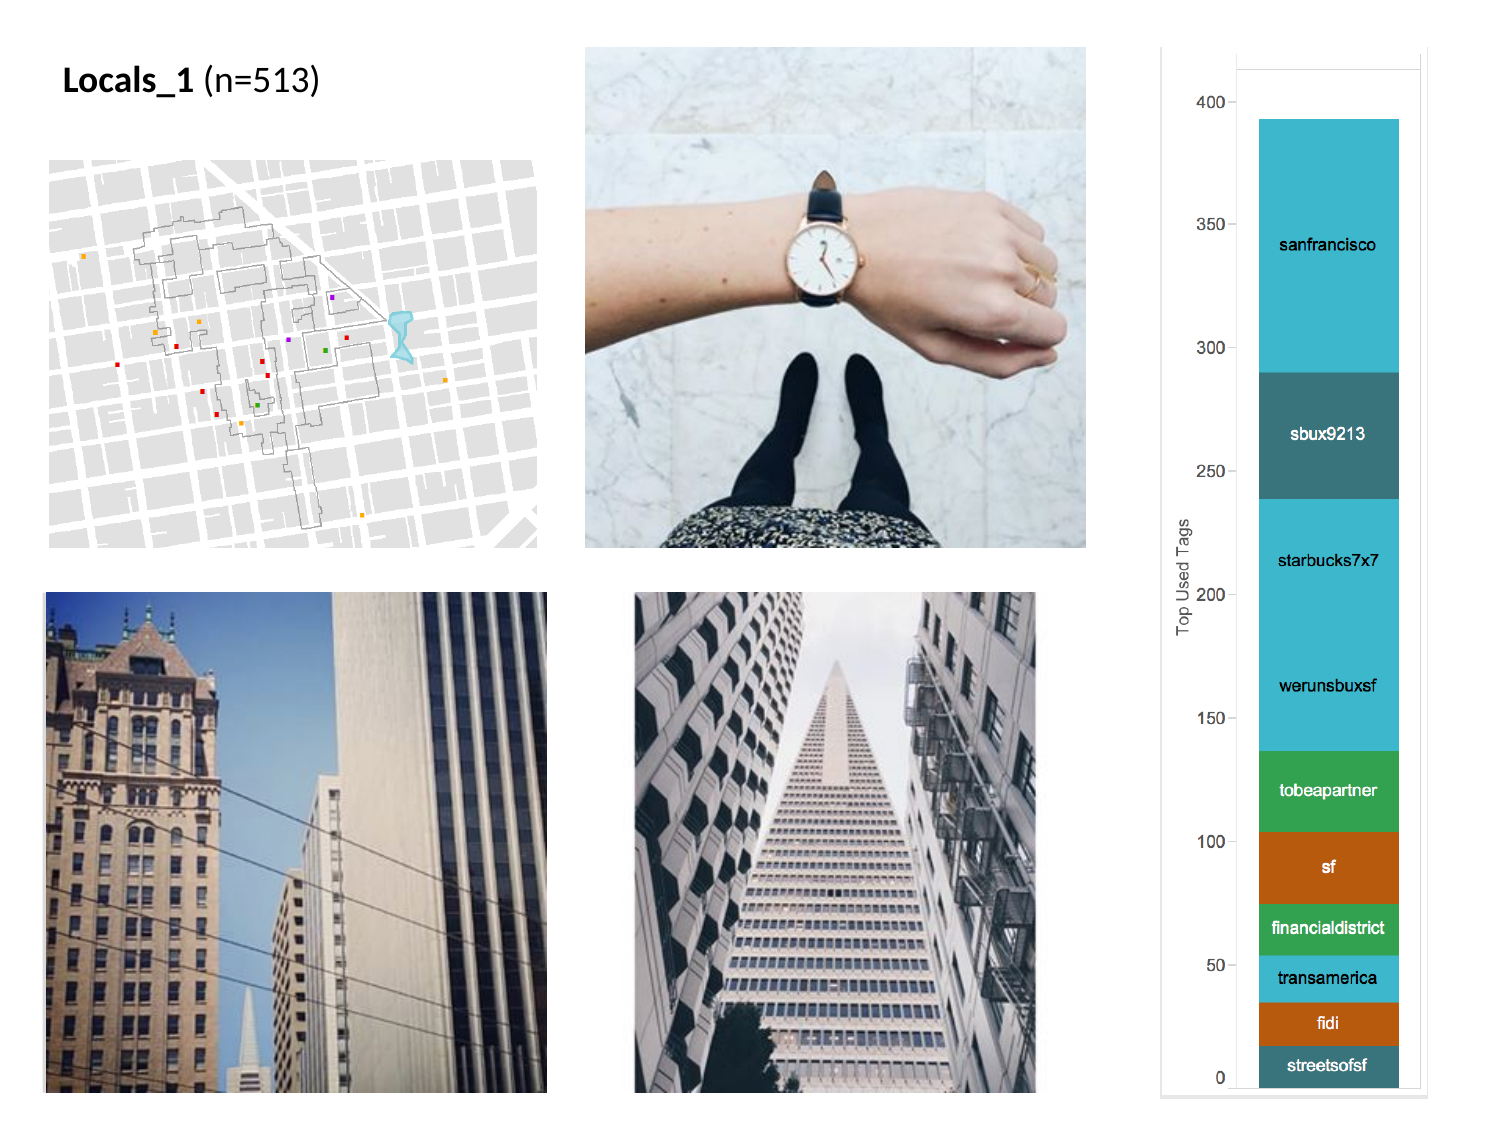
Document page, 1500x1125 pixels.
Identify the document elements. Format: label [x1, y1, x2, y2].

picture [1159, 47, 1428, 1100]
text_box [42, 47, 1157, 1093]
picture [46, 591, 547, 1093]
picture [43, 160, 542, 548]
picture [584, 47, 1086, 548]
picture [584, 592, 1086, 1093]
